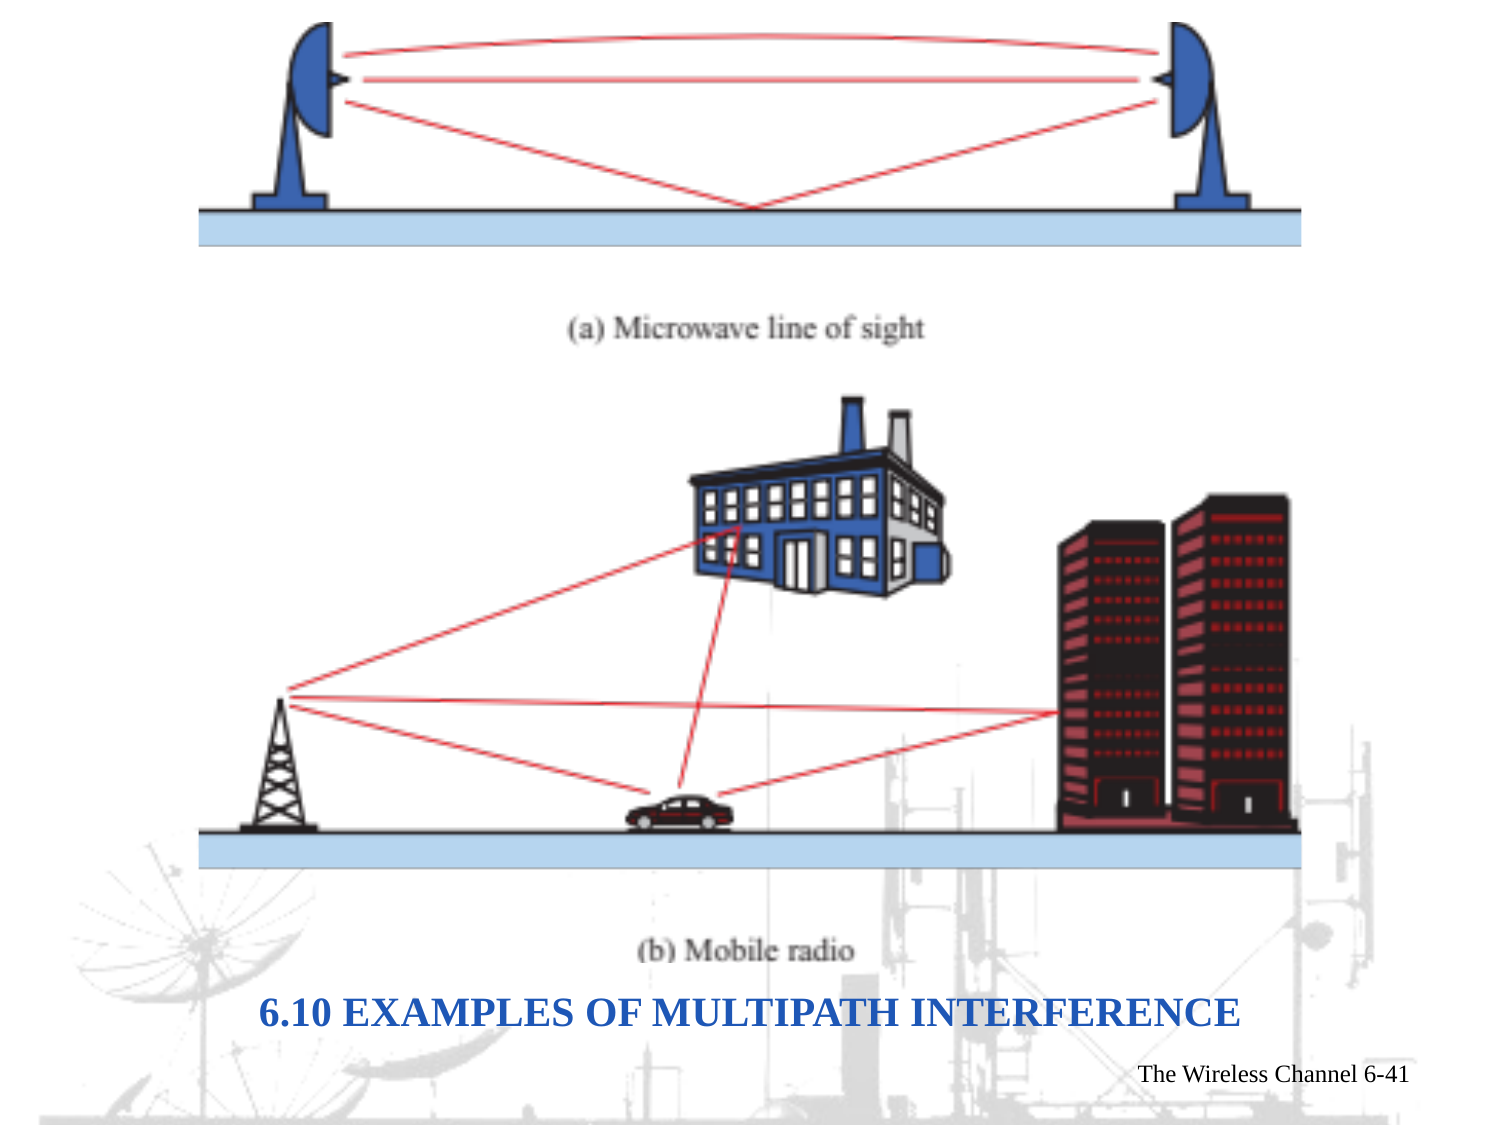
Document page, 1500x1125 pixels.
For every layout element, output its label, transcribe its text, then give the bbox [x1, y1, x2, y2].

slide_number The Wireless Channel 6-41 [893, 1042, 1425, 1103]
title 6.10 Examples of Multipath Interference [75, 977, 1425, 1043]
picture [35, 22, 1465, 963]
